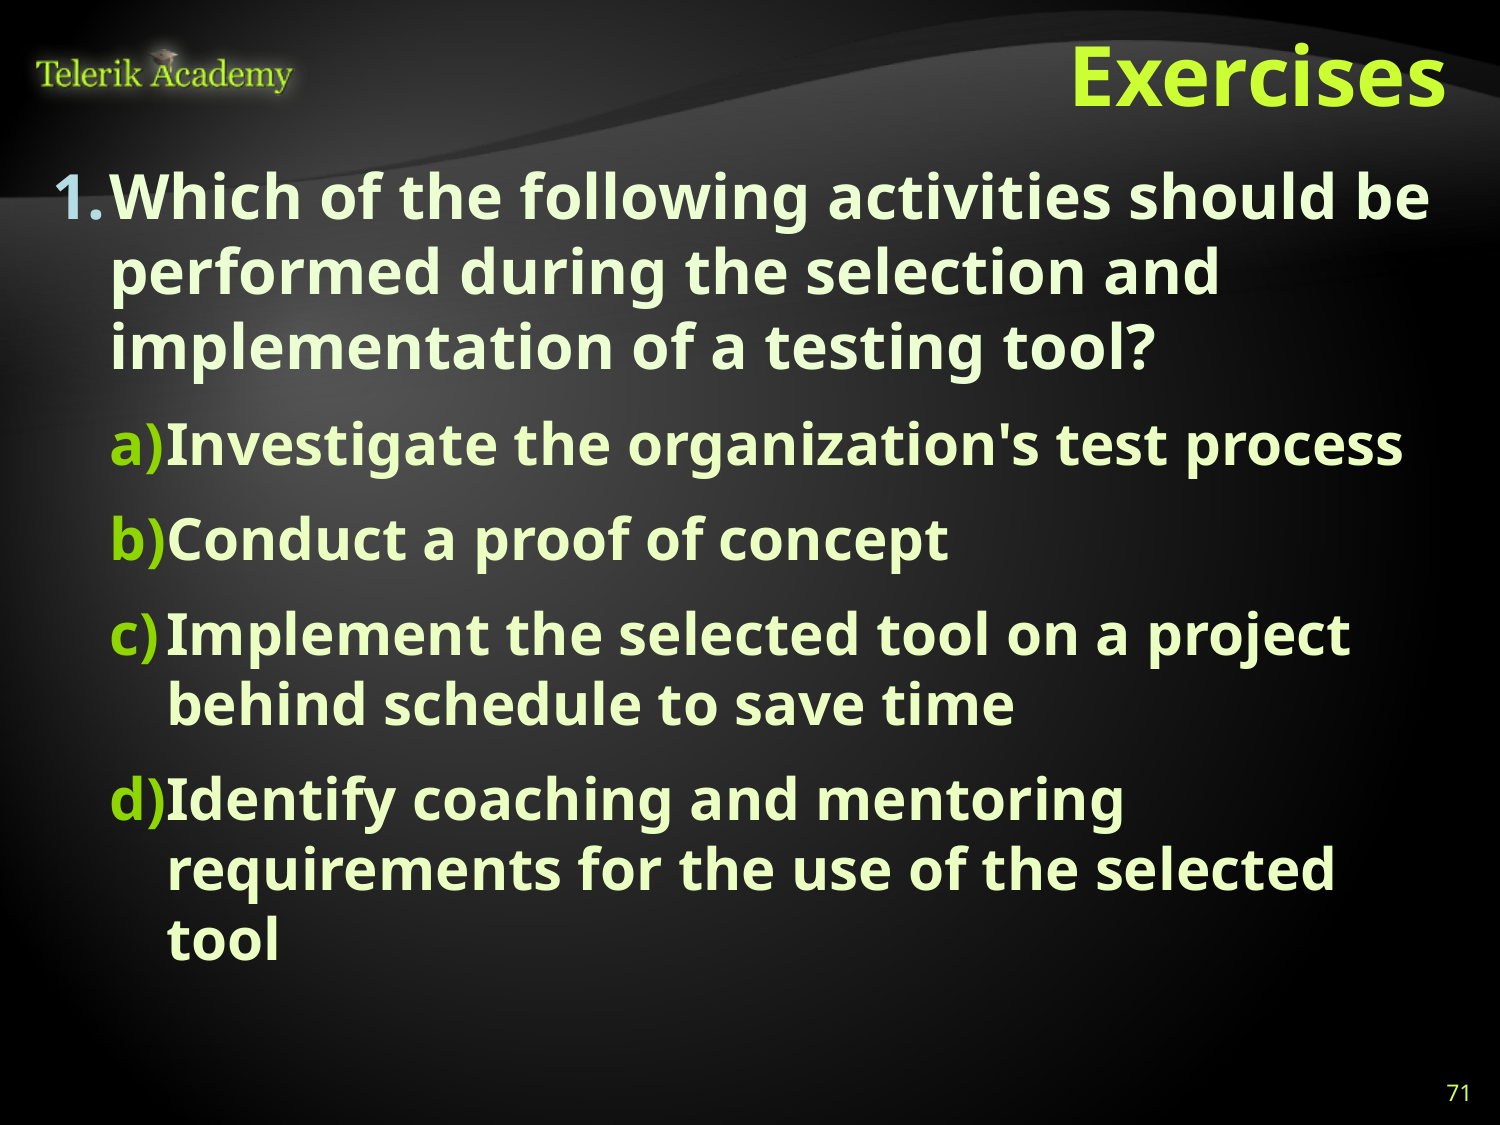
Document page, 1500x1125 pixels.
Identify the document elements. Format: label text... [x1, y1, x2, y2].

title Exercises [300, 12, 1463, 149]
picture [0, 0, 1500, 1125]
slide_number 71 [1412, 1074, 1488, 1113]
list Which of the following activities should be performed during the selection and implementation of a testing tool? Investigate the organization's test process Conduct a proof of concept Implement the selected tool on a project behind schedule to save time Identify coaching and mentoring requirements for the use of the selected tool [37, 149, 1463, 1100]
